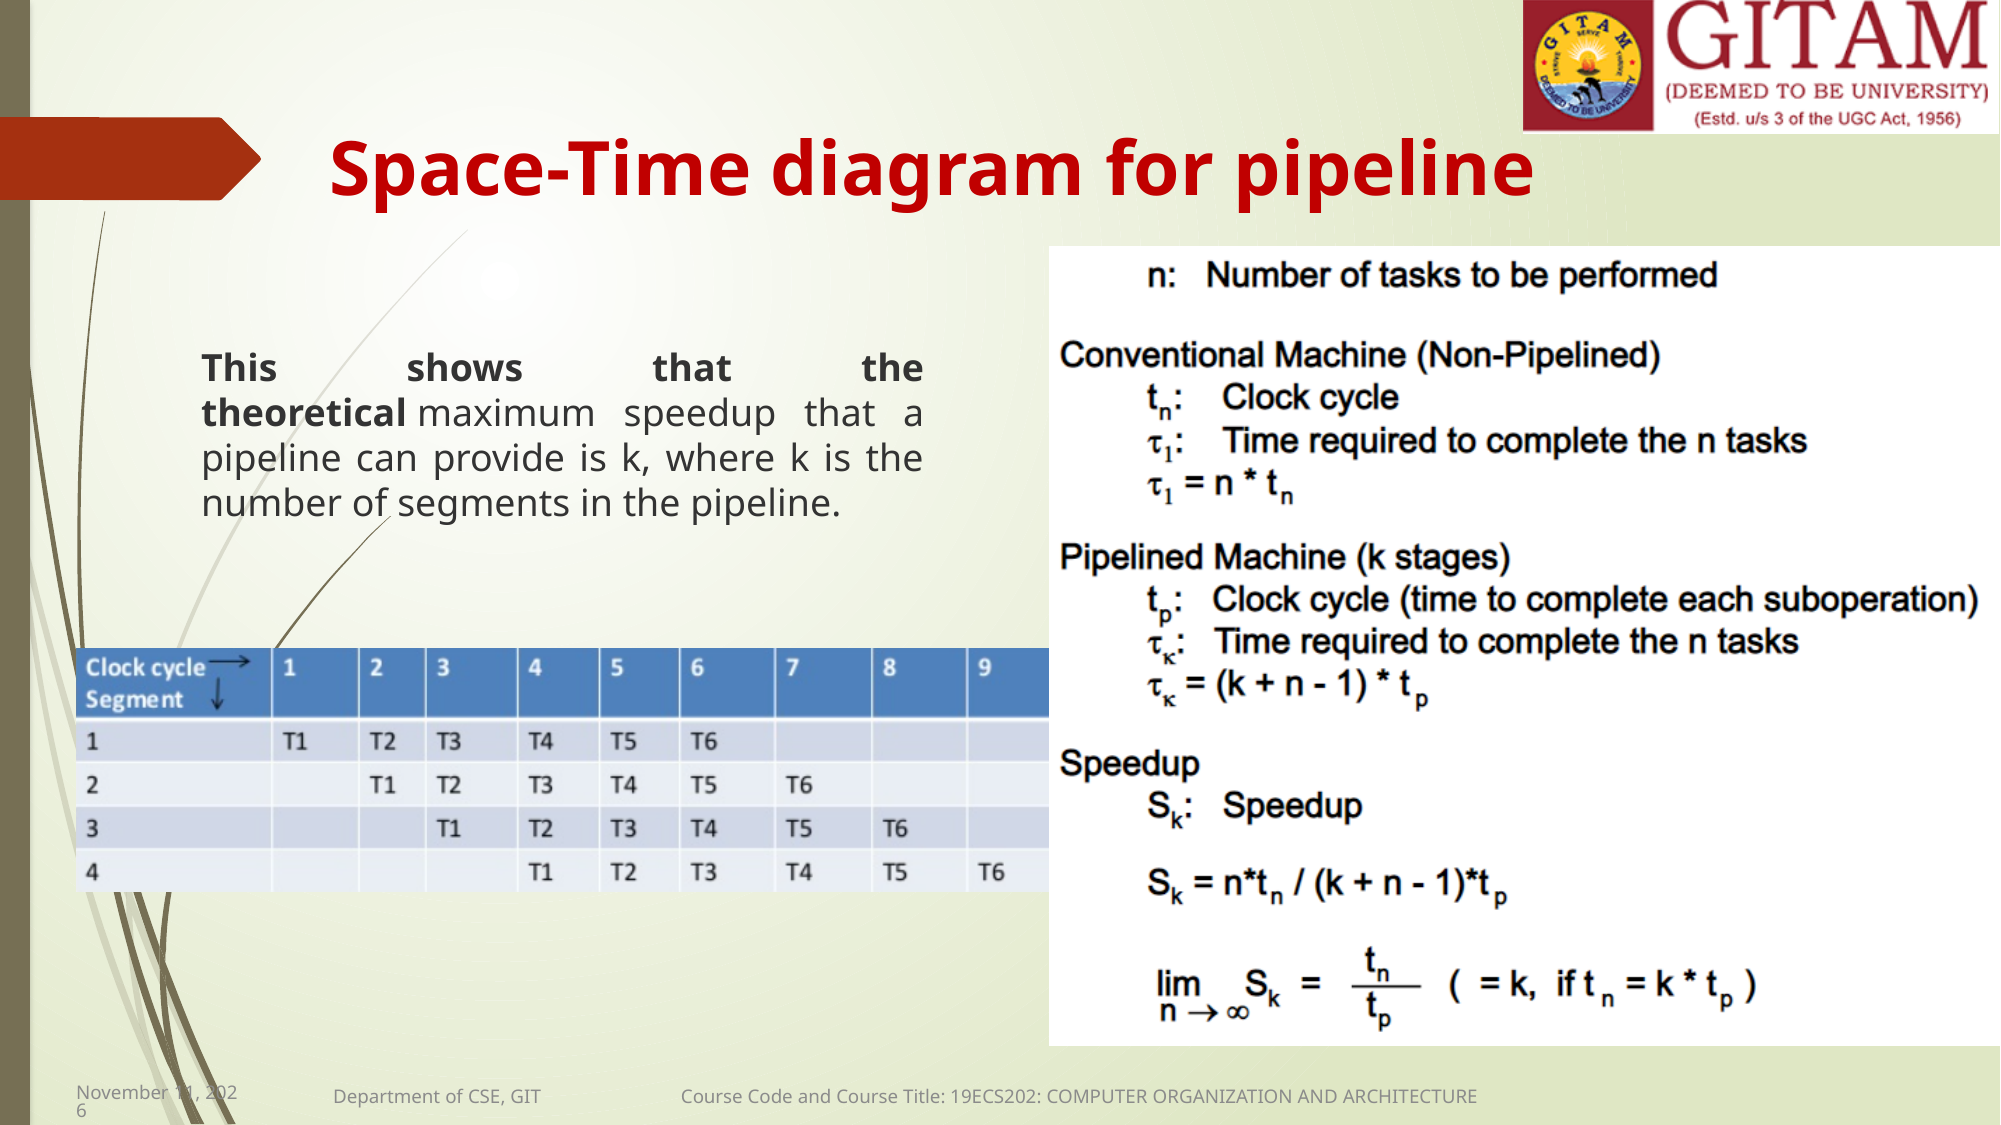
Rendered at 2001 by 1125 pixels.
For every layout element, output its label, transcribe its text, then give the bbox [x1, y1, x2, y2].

title Space-Time diagram for pipeline [202, 112, 1664, 323]
picture [76, 245, 2000, 1046]
text_box This shows that the theoretical maximum speedup that a pipeline can provide is k, where k is the number of segments in the pipeline. [186, 337, 940, 532]
picture [1523, 0, 1999, 134]
footer Department of CSE, GIT Course Code and Course Title: 19ECS202: COMPUTER ORGANIZATION AND ARCHITECTURE [318, 1067, 1548, 1125]
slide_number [61, 1063, 259, 1123]
